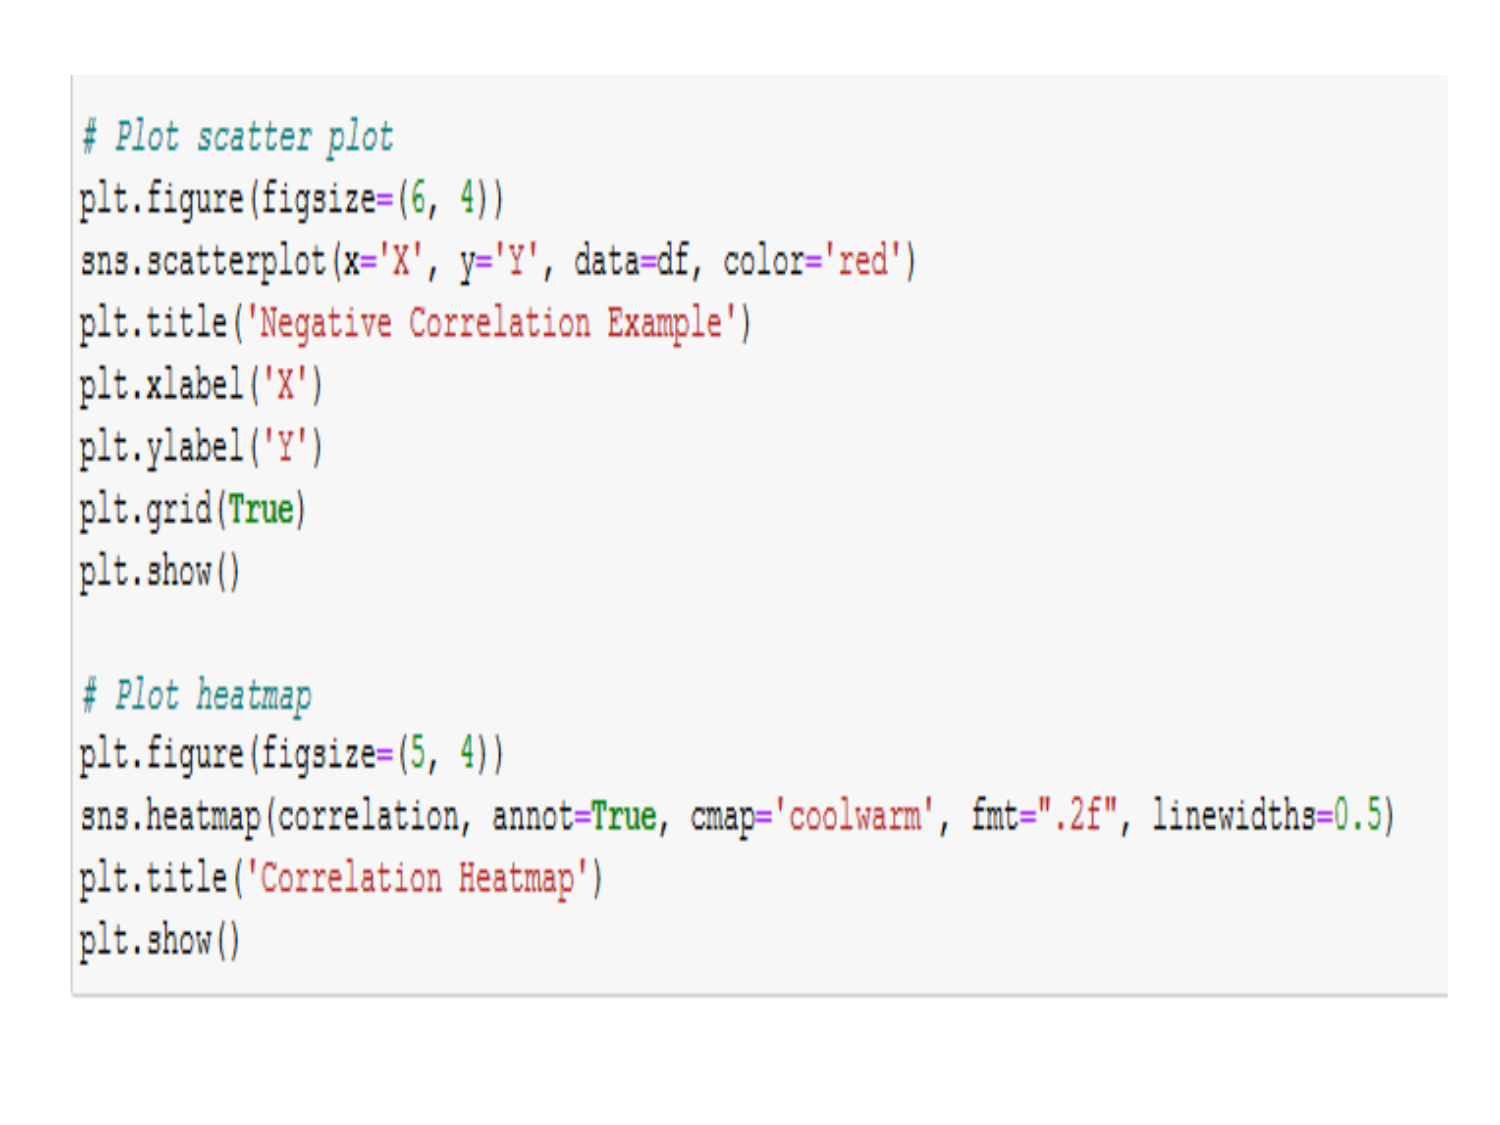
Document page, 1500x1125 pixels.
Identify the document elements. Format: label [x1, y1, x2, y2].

picture [49, 74, 1448, 1001]
